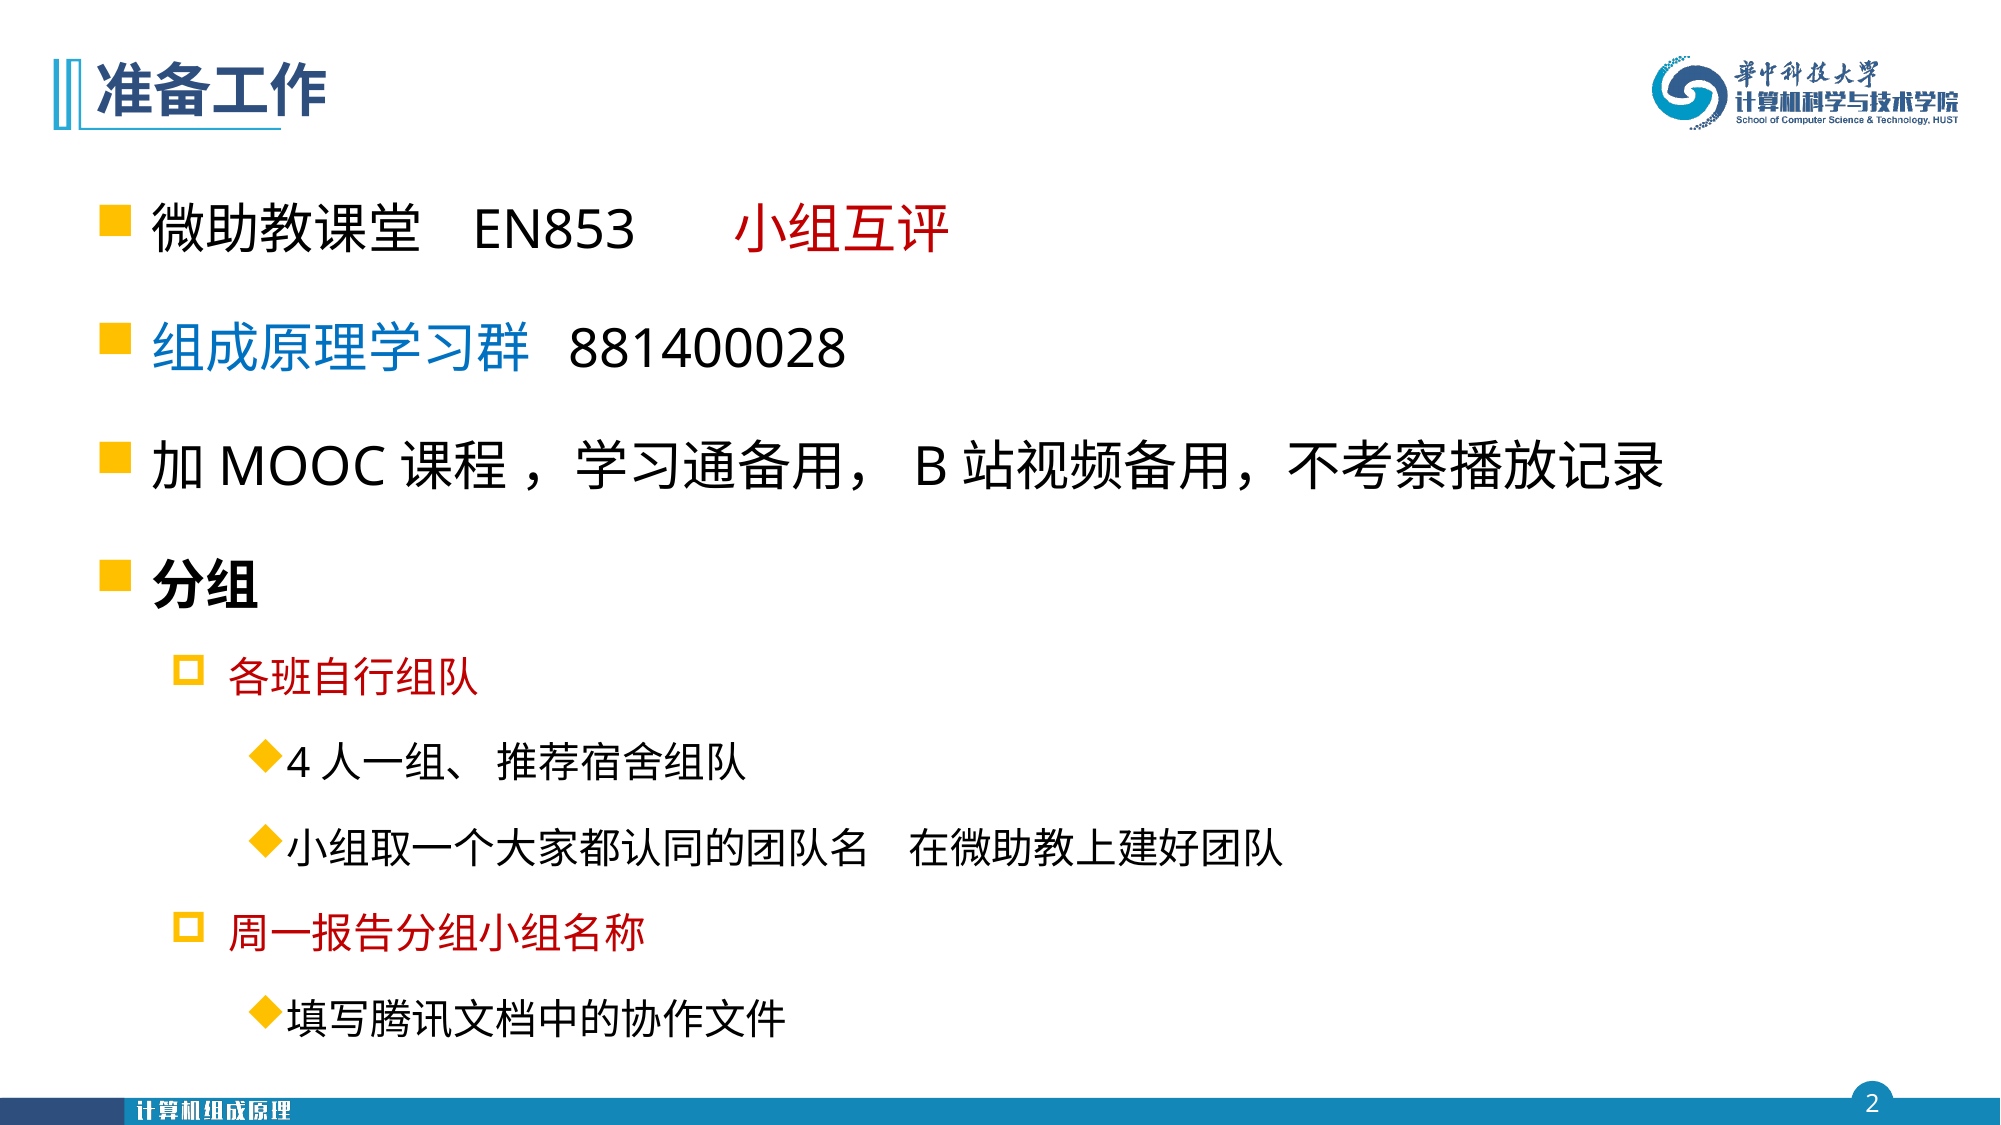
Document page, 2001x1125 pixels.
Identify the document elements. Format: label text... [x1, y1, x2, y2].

title 准备工作 [80, 42, 1805, 144]
list 微助教课堂 EN853 小组互评 组成原理学习群 881400028 加MOOC课程 ，学习通备用，B站视频备用，不考察播放记录 分组 各班自行组队 4人一组、 推荐宿舍组队 小组取一个大家都认同的团队名 在微助教上建好团队 周一报告分组小组名称 填写腾讯文档中的协作文件 [80, 154, 1805, 1080]
picture [1805, 56, 1958, 130]
